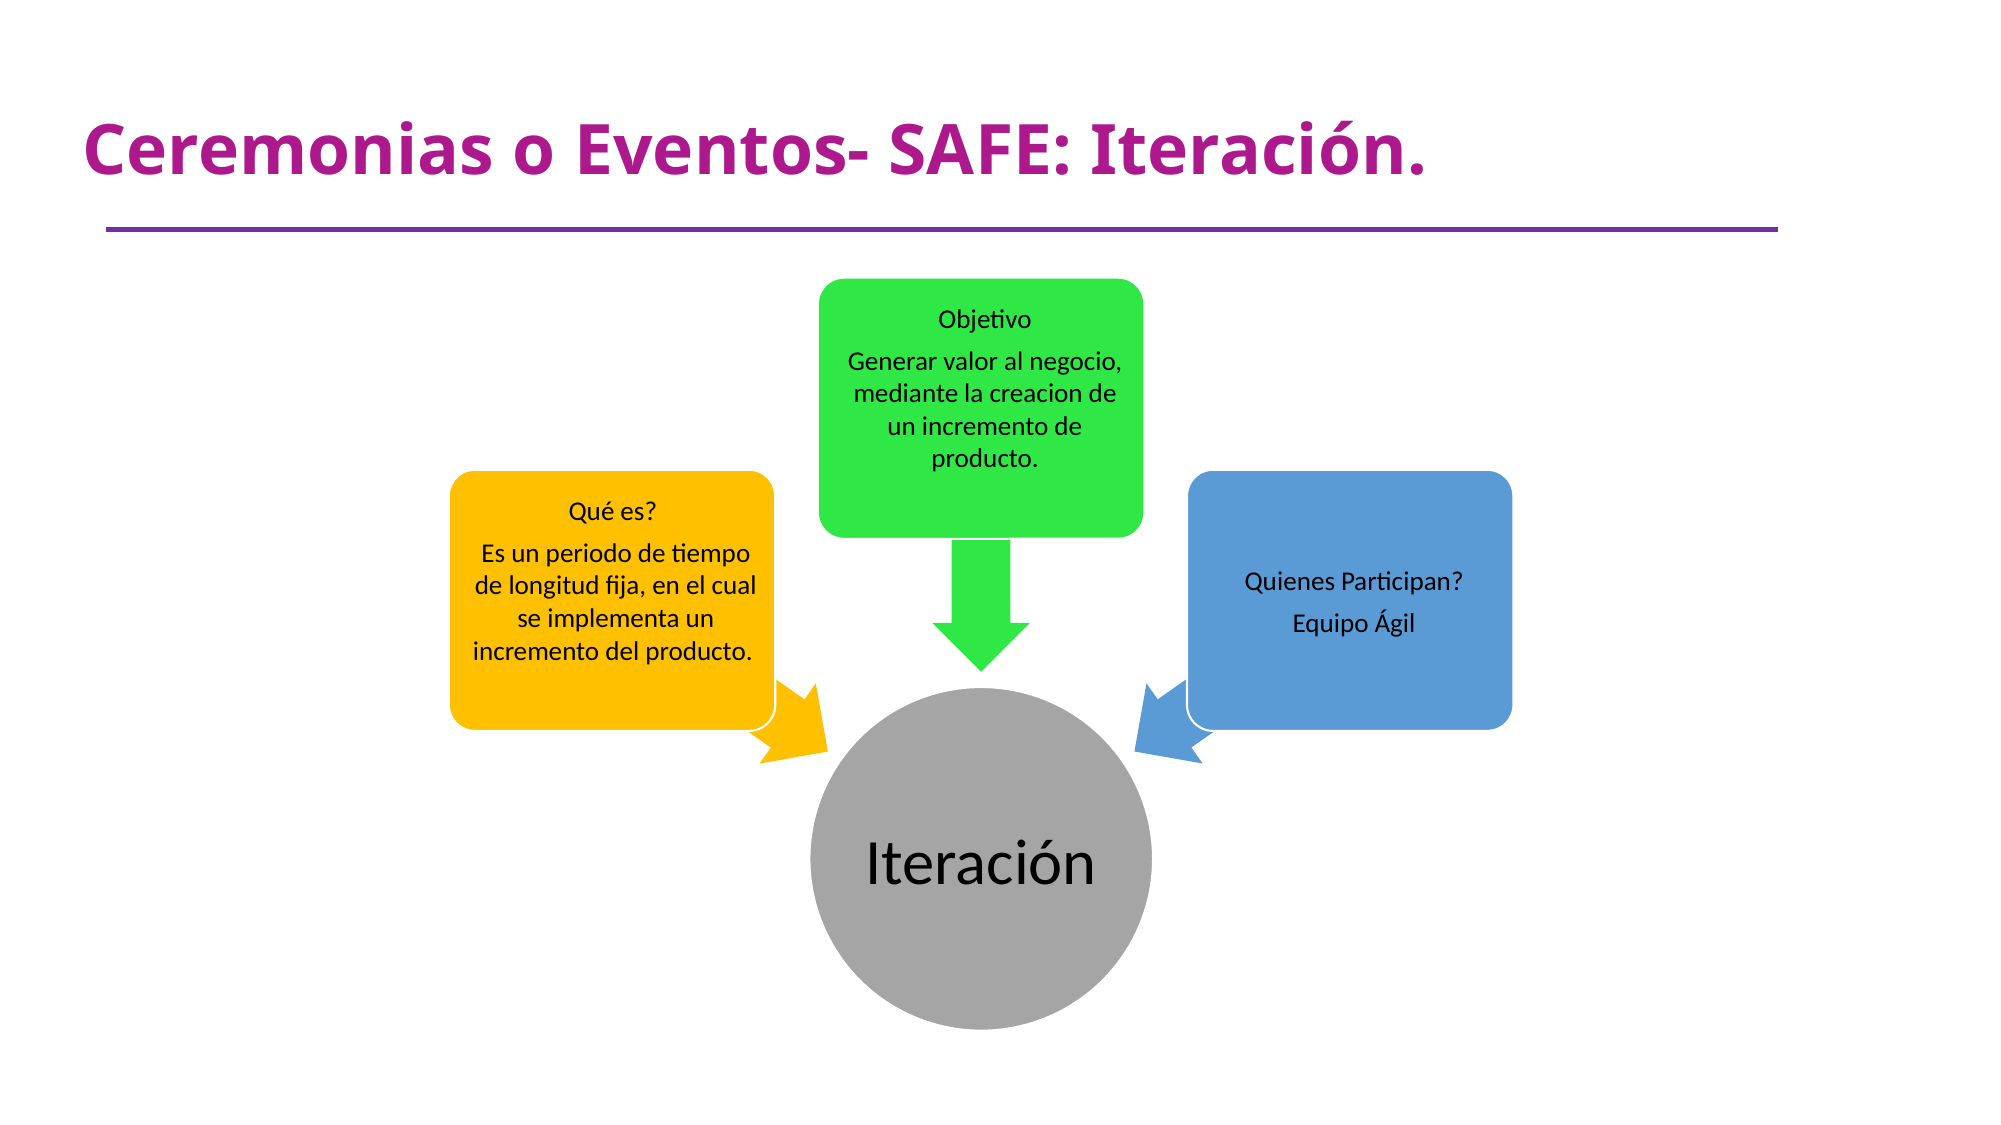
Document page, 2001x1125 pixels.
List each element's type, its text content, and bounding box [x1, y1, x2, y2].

text_box Ceremonias o Eventos- SAFE: Iteración. [67, 105, 1817, 198]
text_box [244, 277, 1718, 1031]
